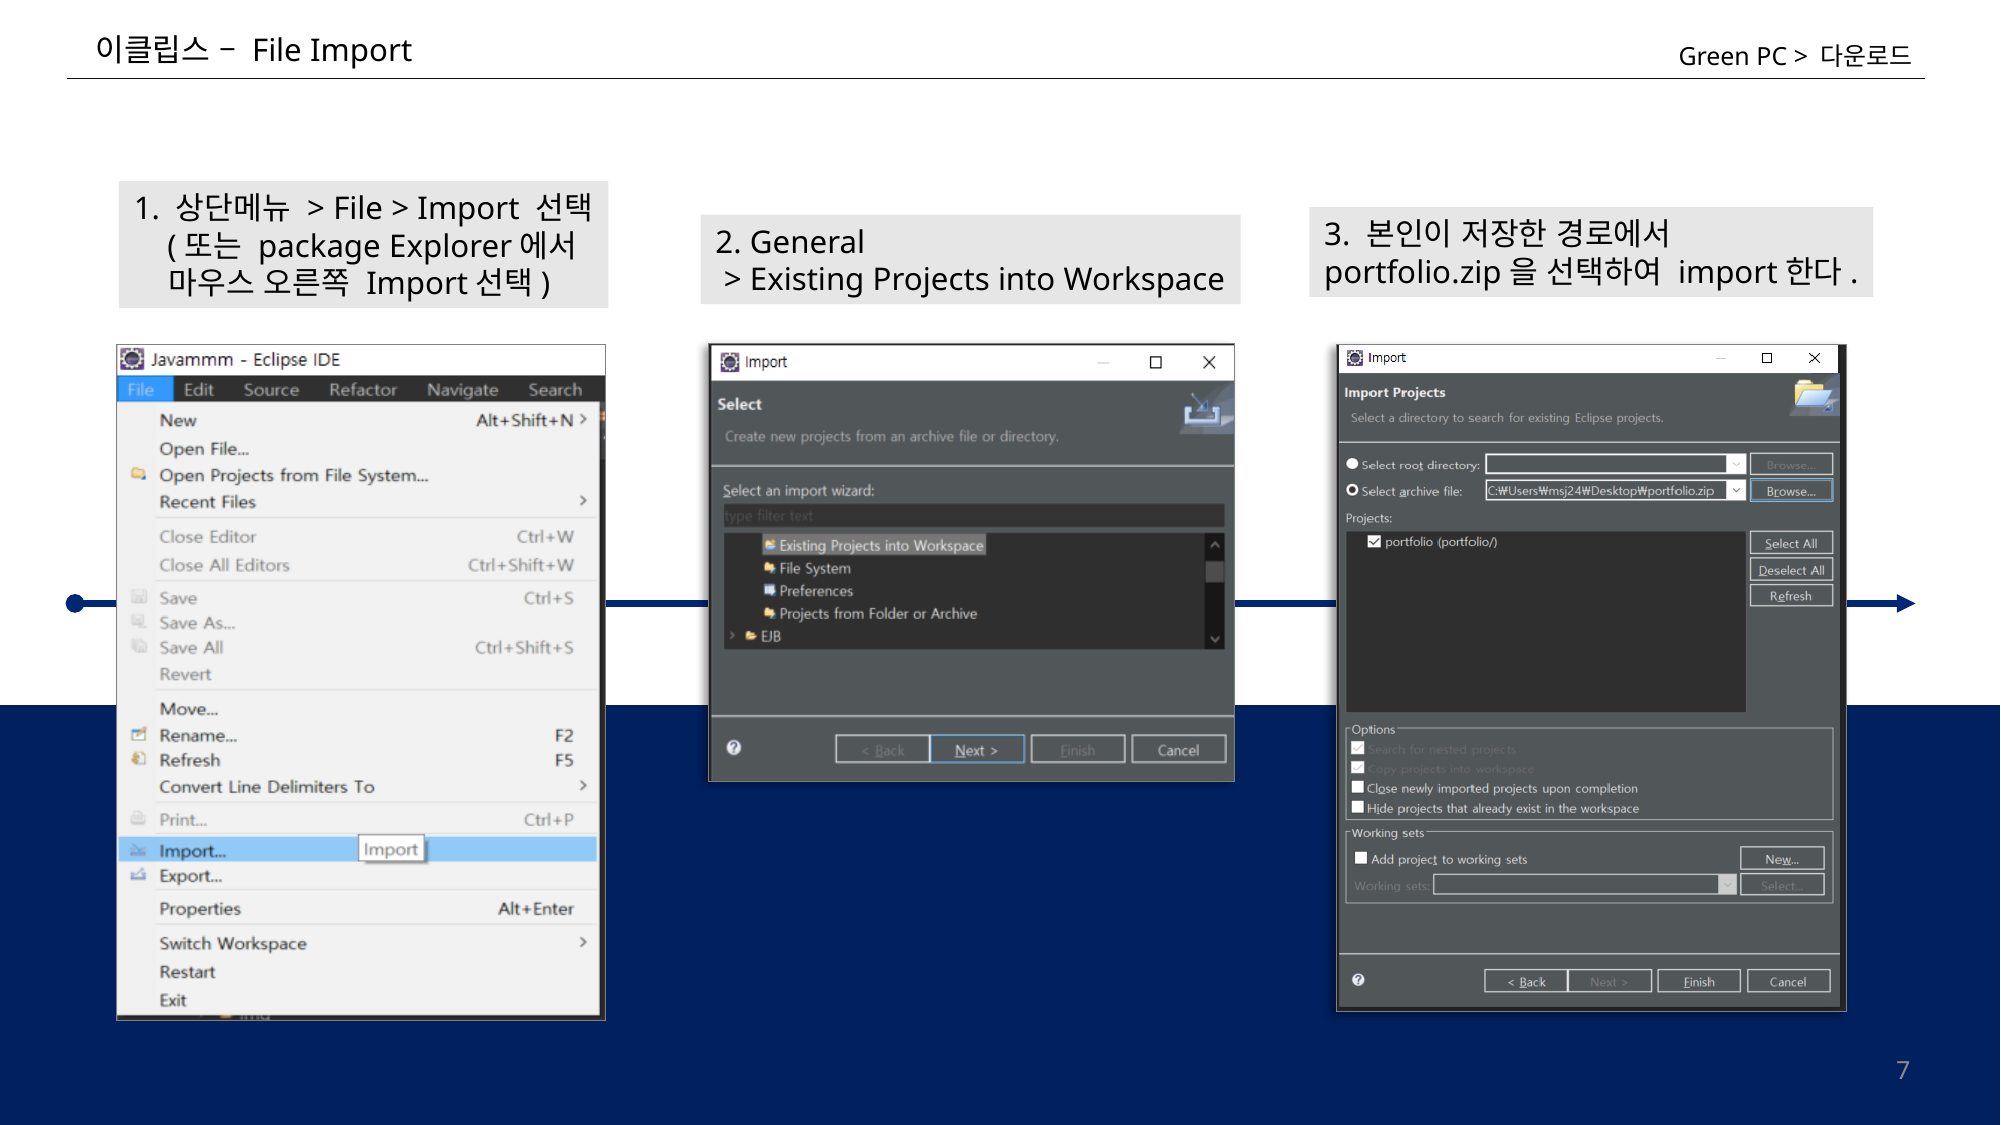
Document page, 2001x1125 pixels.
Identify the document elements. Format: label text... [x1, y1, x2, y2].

text_box 2. General > Existing Projects into Workspace [700, 214, 1241, 305]
slide_number 7 [1475, 1041, 1926, 1102]
text_box 1. 상단메뉴 > File > Import 선택 (또는 package Explorer에서 마우스 오른쪽 Import선택) [118, 181, 609, 309]
text_box Green PC > 다운로드 [1663, 32, 1928, 78]
picture [116, 344, 606, 1021]
text_box [0, 704, 2000, 1125]
text_box 3. 본인이 저장한 경로에서 portfolio.zip을 선택하여 import한다. [1309, 207, 1874, 297]
picture [708, 343, 1235, 782]
text_box 이클립스 – File Import [80, 22, 428, 76]
picture [1336, 344, 1847, 1012]
